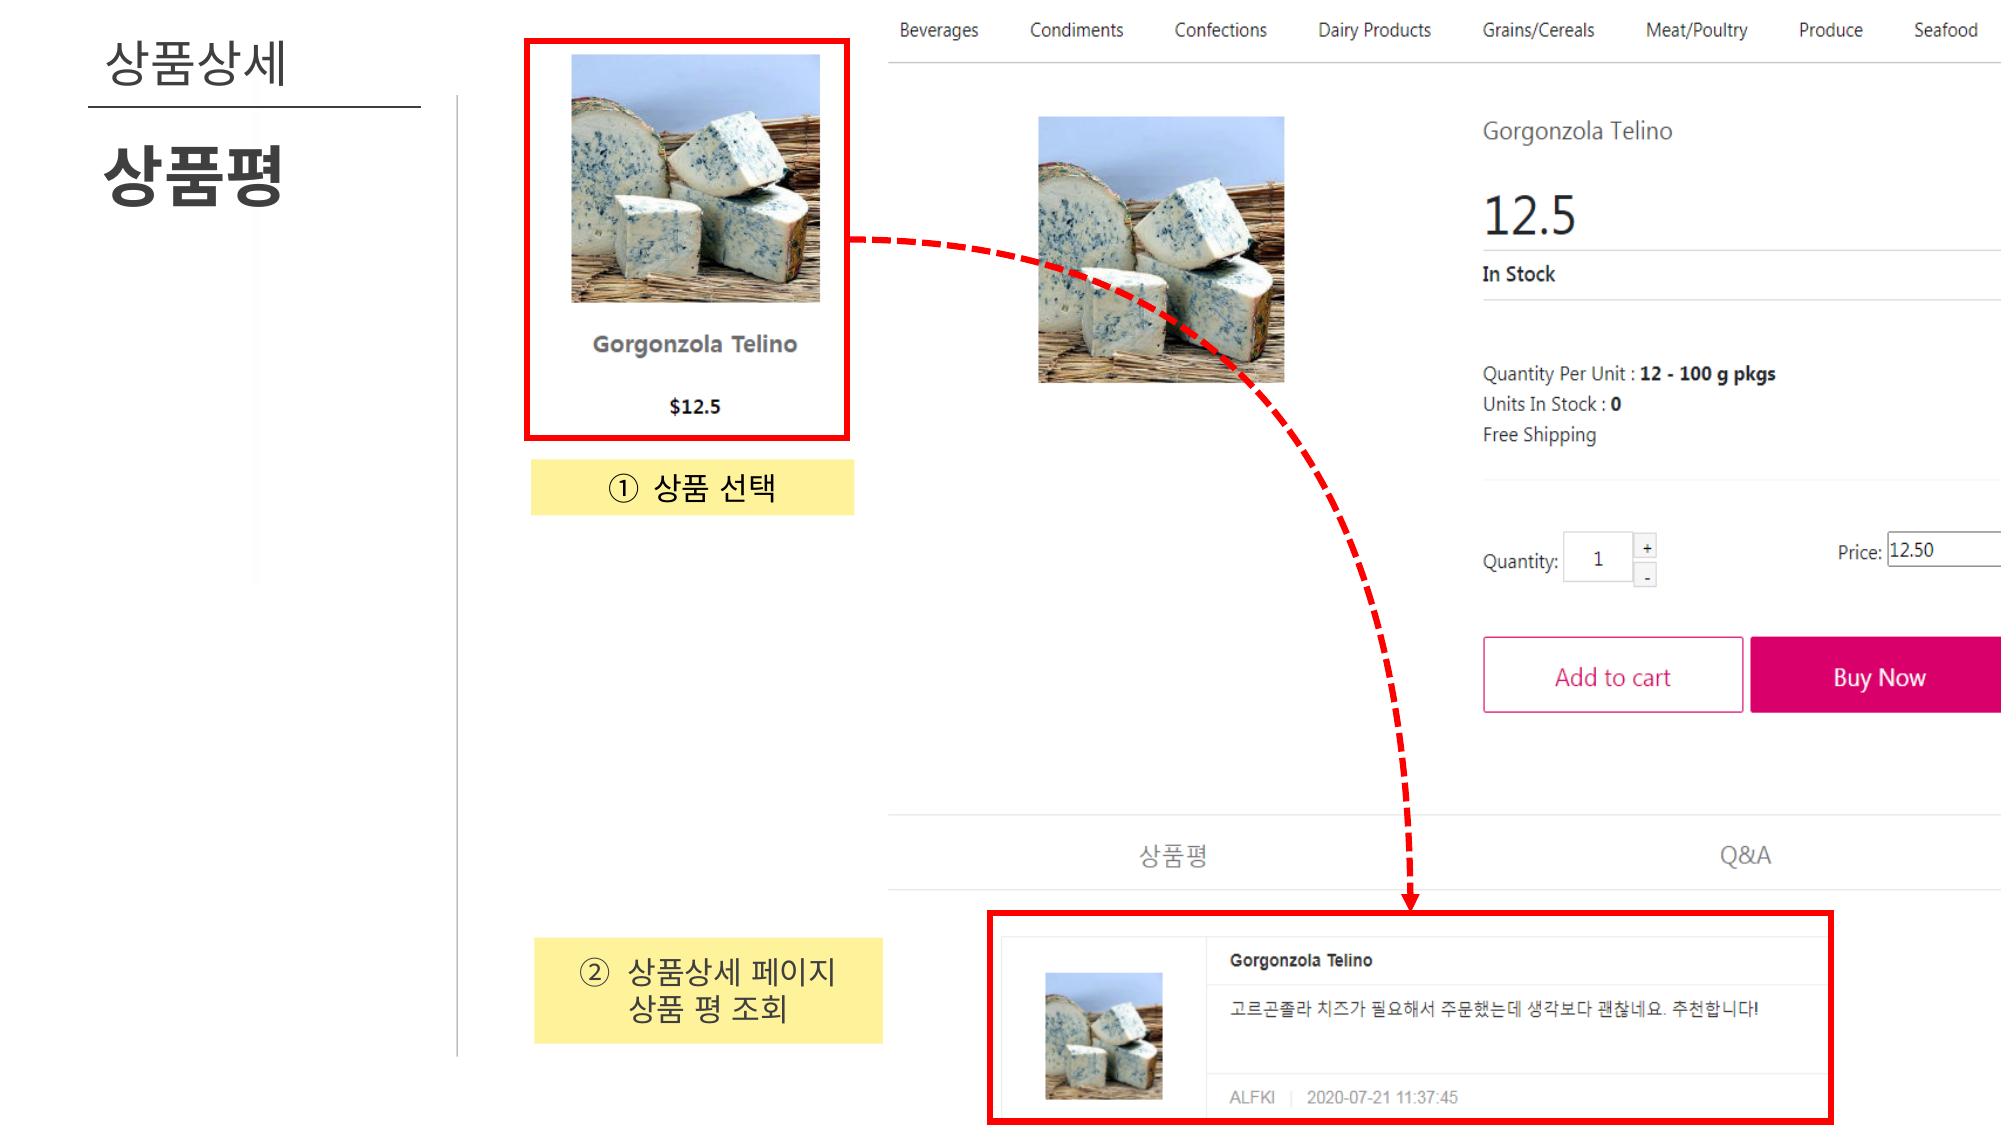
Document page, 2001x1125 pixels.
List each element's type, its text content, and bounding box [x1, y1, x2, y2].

text_box 상품평 [88, 126, 422, 222]
text_box ① 상품 선택 [530, 458, 534, 516]
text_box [846, 239, 1411, 913]
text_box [534, 0, 2000, 1125]
picture [496, 31, 534, 442]
text_box 상품상세 [89, 25, 419, 100]
